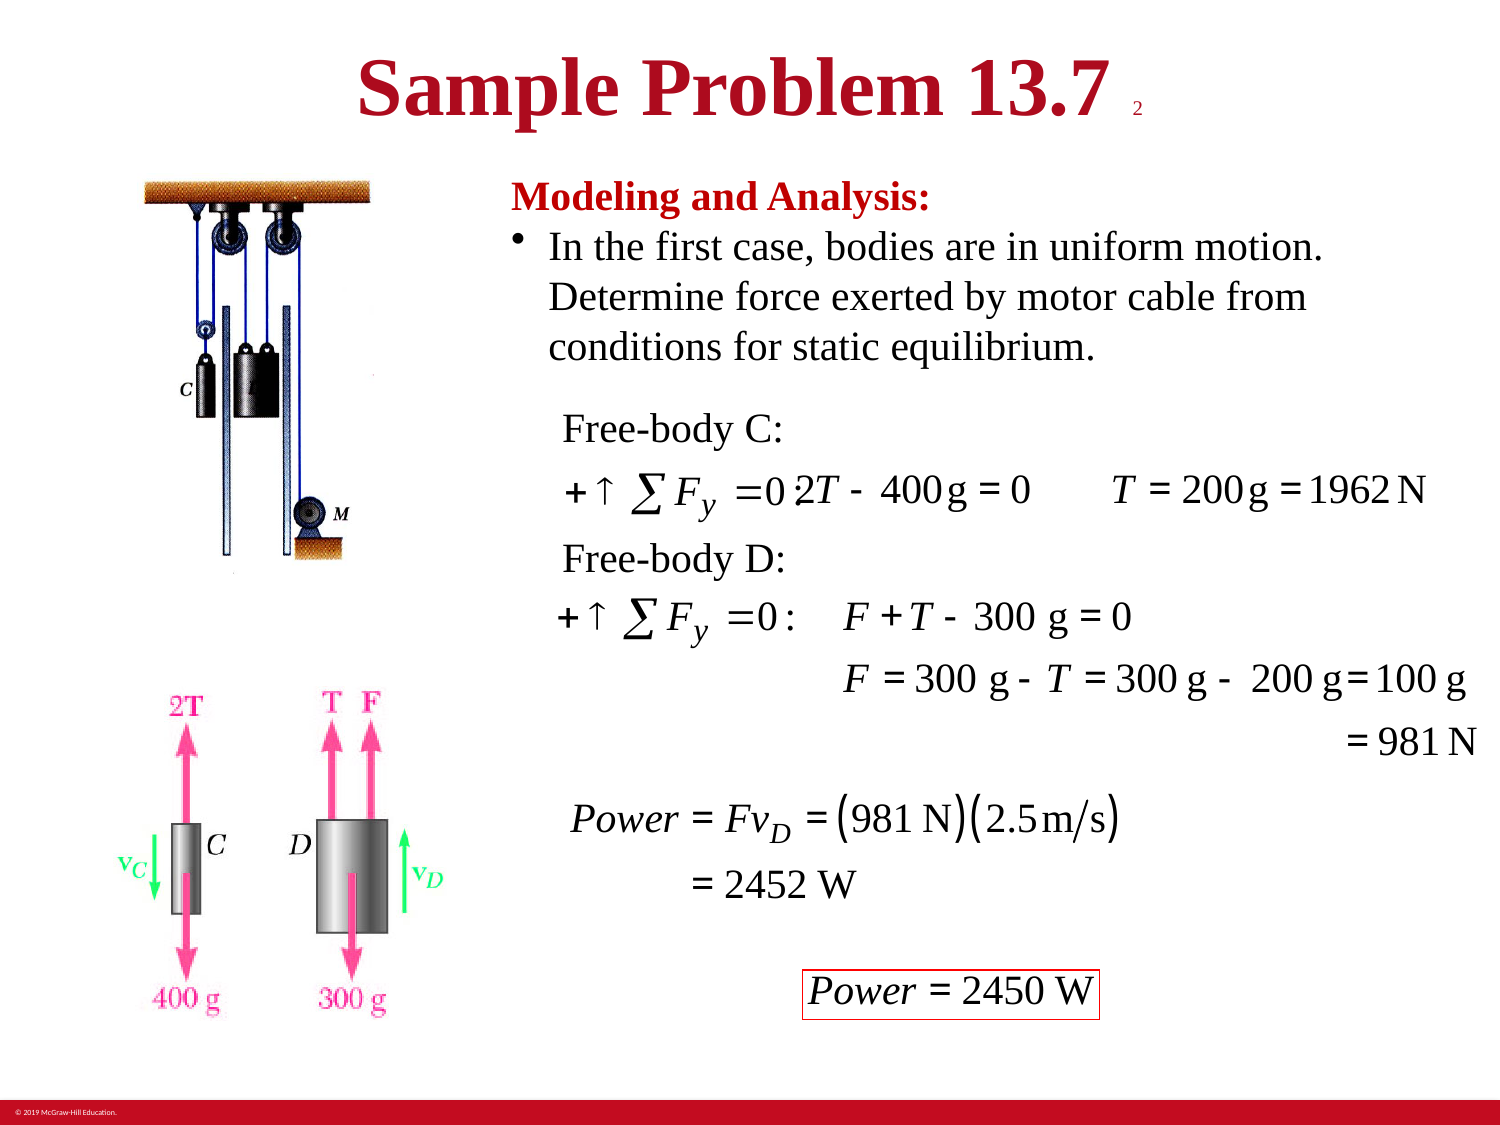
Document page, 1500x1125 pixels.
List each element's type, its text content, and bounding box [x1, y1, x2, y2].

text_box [547, 523, 1483, 770]
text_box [547, 393, 1432, 523]
title Sample Problem 13.7 2 [75, 24, 1425, 125]
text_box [565, 790, 1125, 1019]
picture [113, 686, 447, 1021]
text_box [137, 161, 1500, 575]
